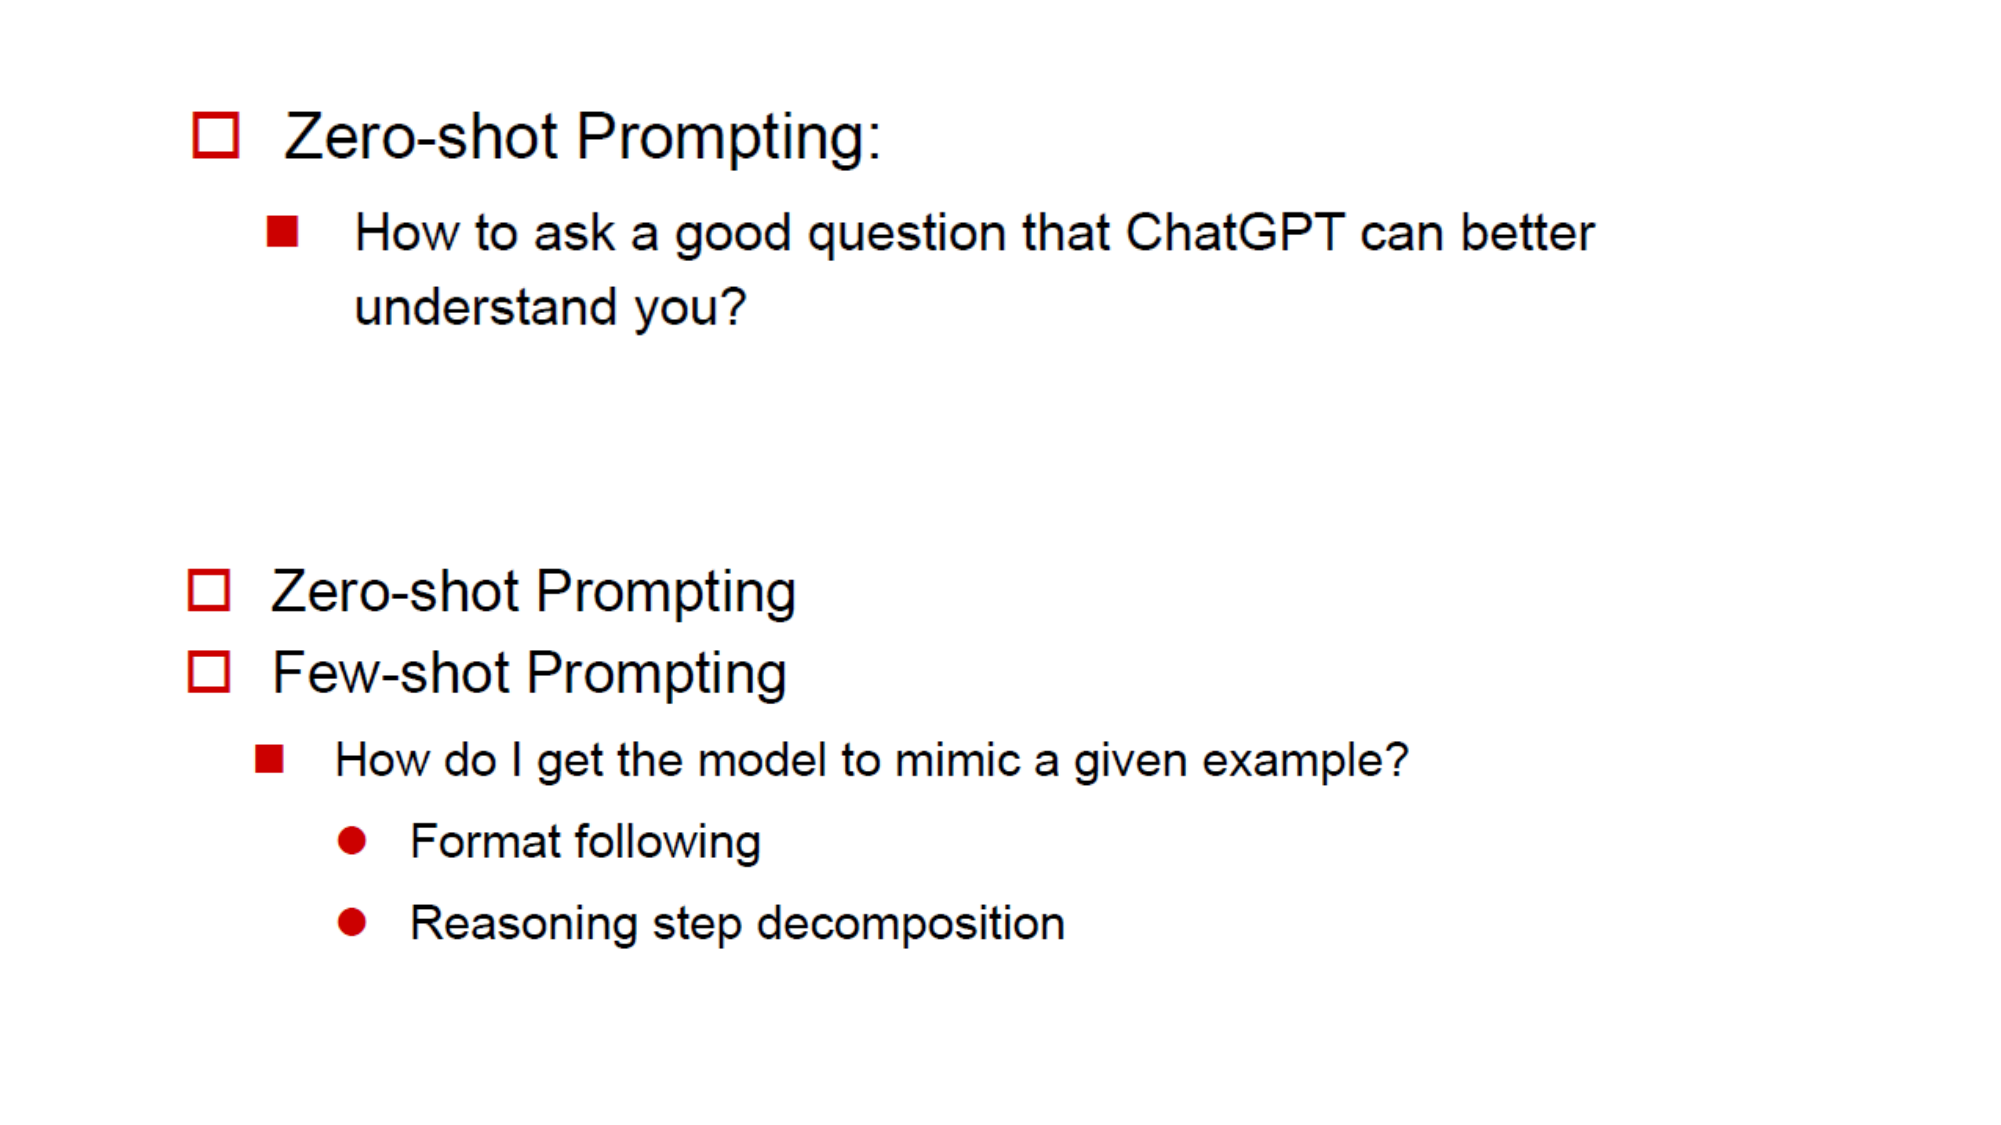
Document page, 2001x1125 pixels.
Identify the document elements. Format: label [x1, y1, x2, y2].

picture [173, 66, 1692, 385]
picture [173, 543, 1503, 1044]
